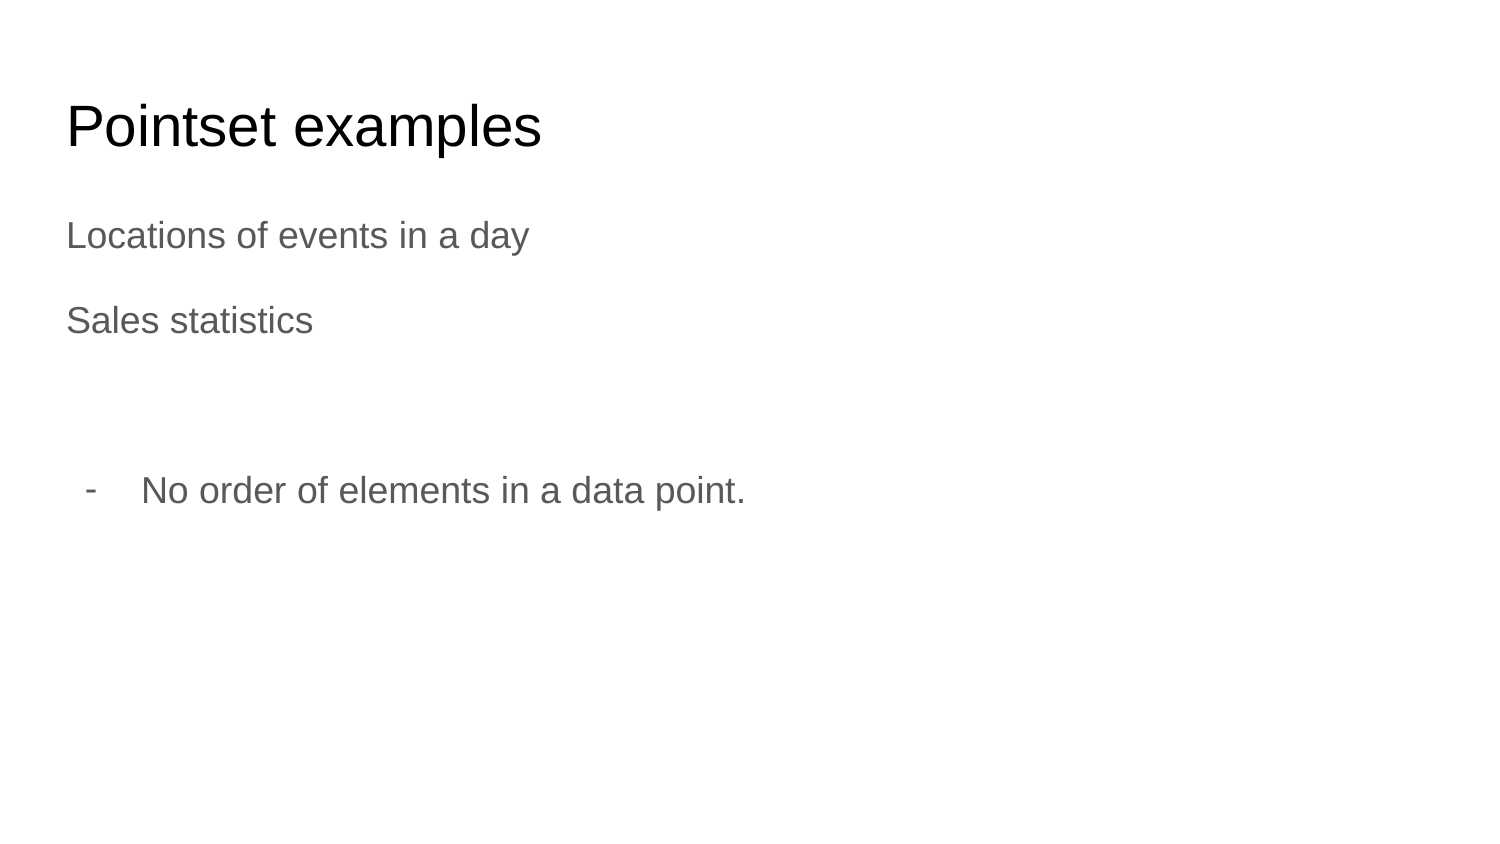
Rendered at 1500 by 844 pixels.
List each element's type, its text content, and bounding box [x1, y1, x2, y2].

title Pointset examples [51, 72, 1449, 167]
list Locations of events in a day Sales statistics No order of elements in a data point. [51, 189, 1449, 750]
